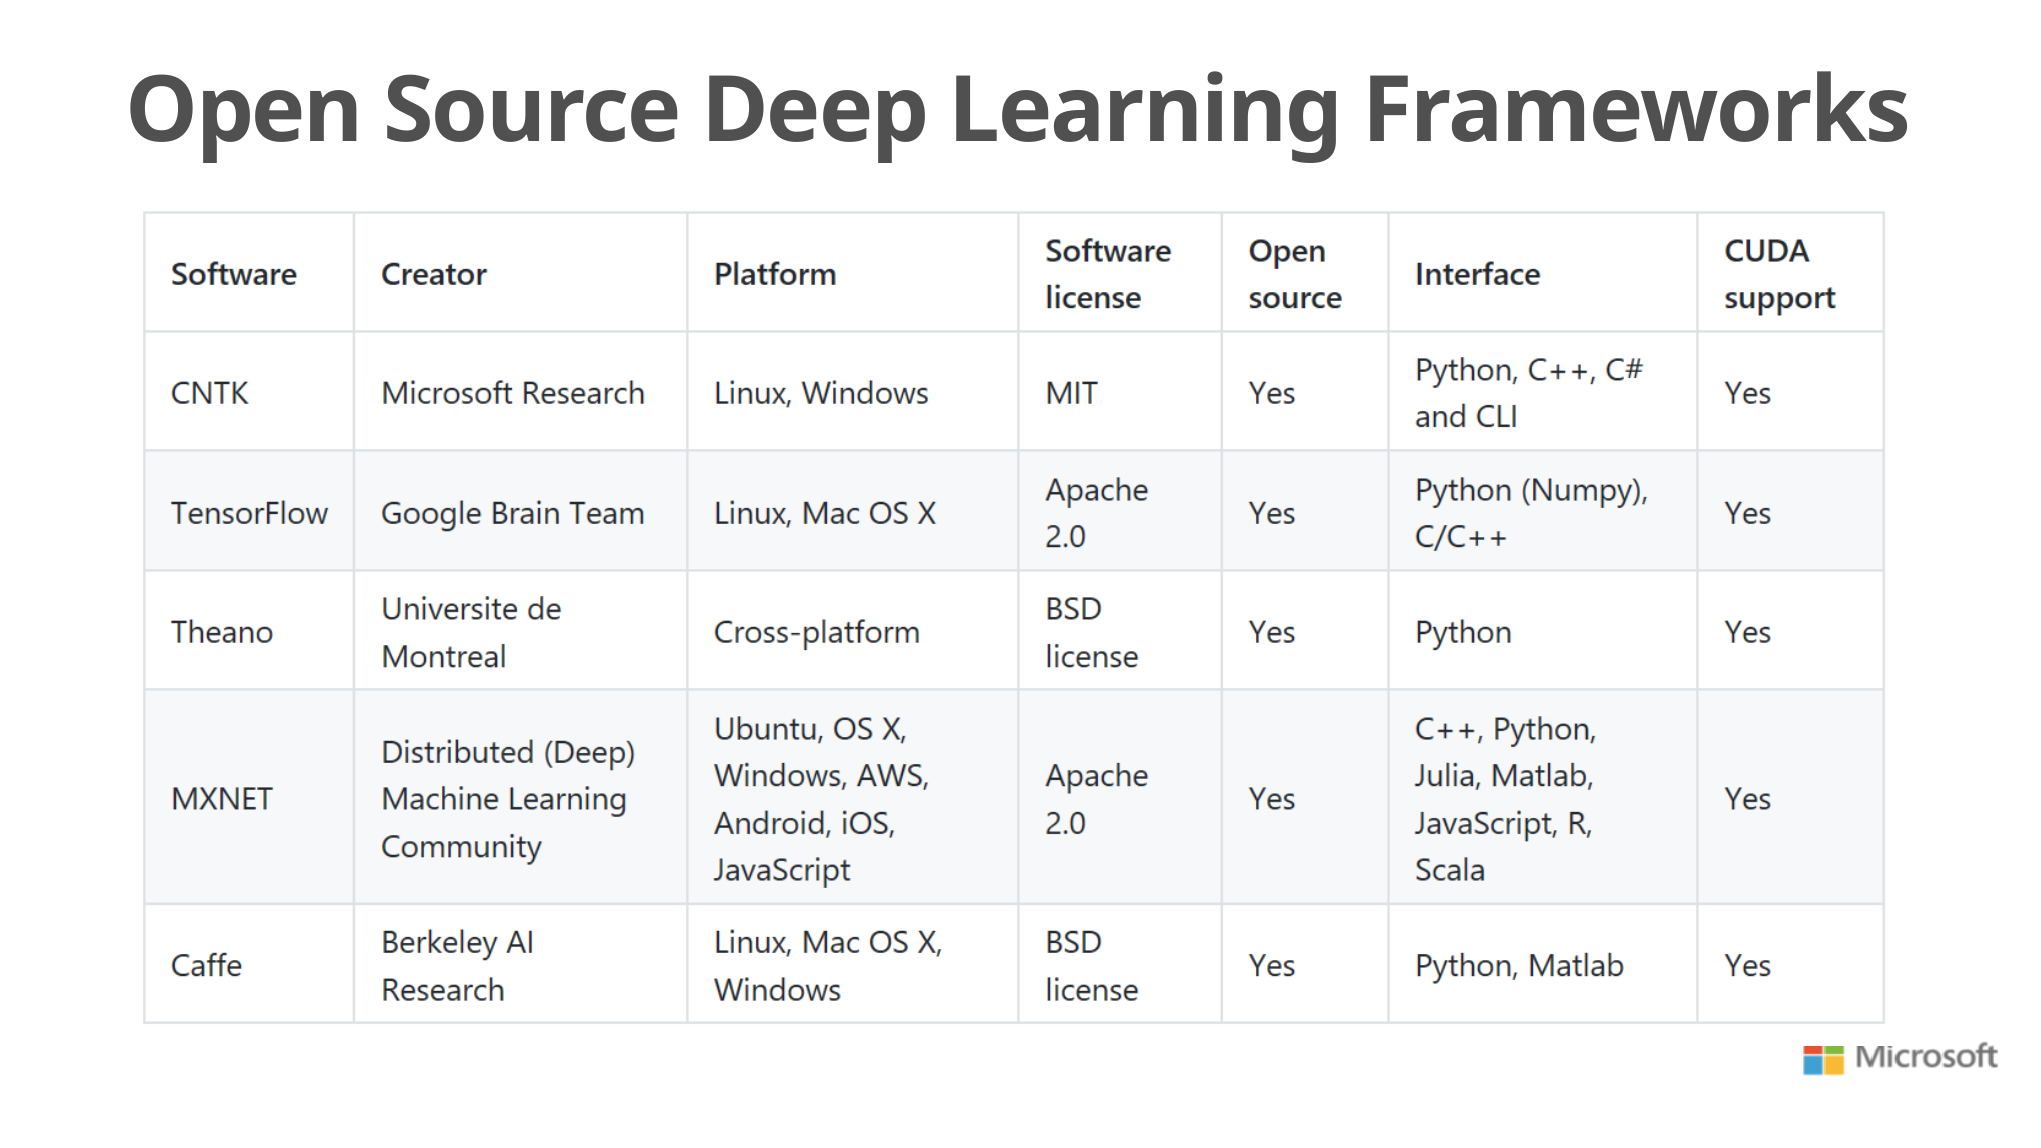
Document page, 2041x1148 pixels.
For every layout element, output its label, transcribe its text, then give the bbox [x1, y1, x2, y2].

text_box Open Source Deep Learning Frameworks [110, 54, 2041, 206]
picture [108, 188, 2014, 1090]
text_box [63, 25, 2014, 176]
